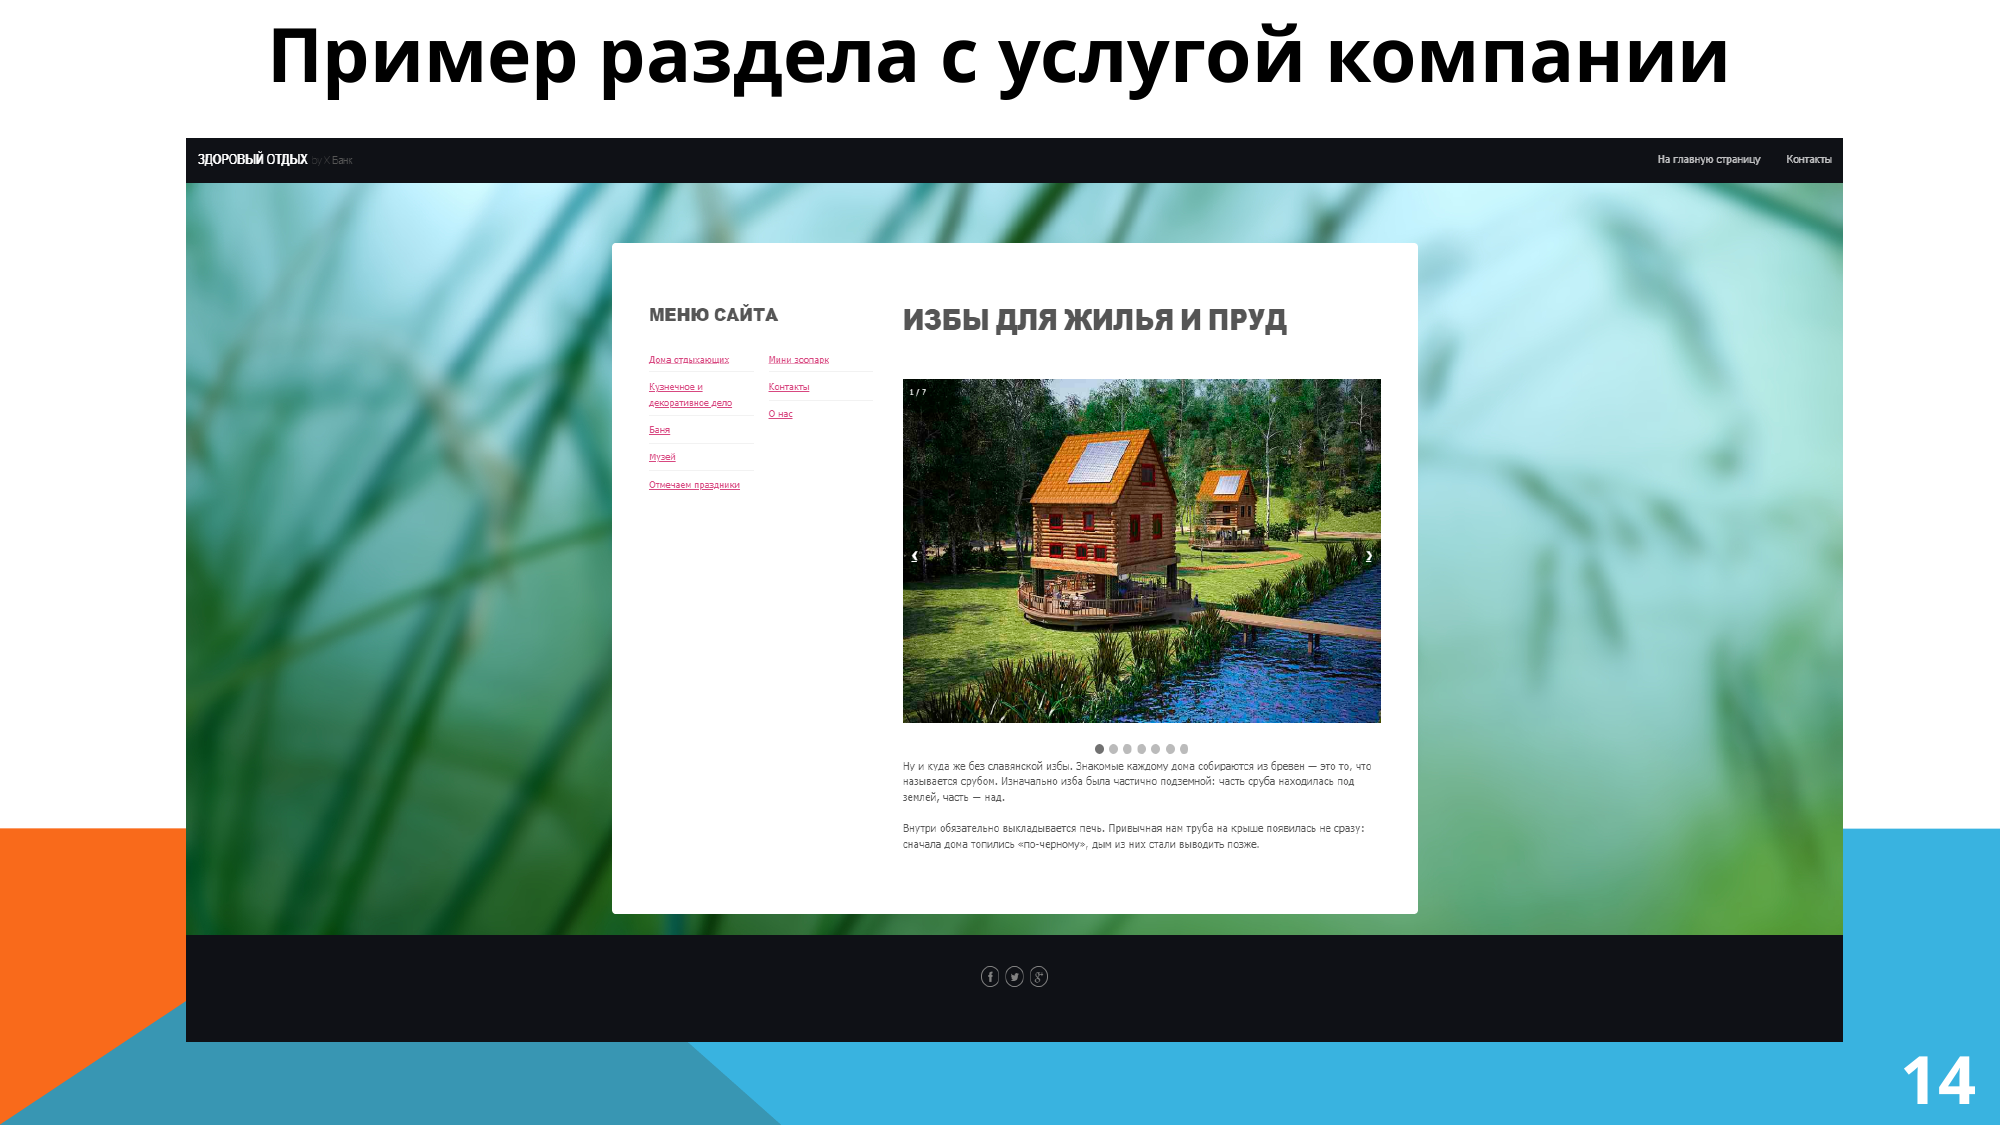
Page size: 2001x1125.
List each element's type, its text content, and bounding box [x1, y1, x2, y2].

text_box Пример раздела с услугой компании [0, 1, 2000, 105]
picture [186, 138, 1843, 1042]
text_box 14 [1878, 1030, 2000, 1125]
